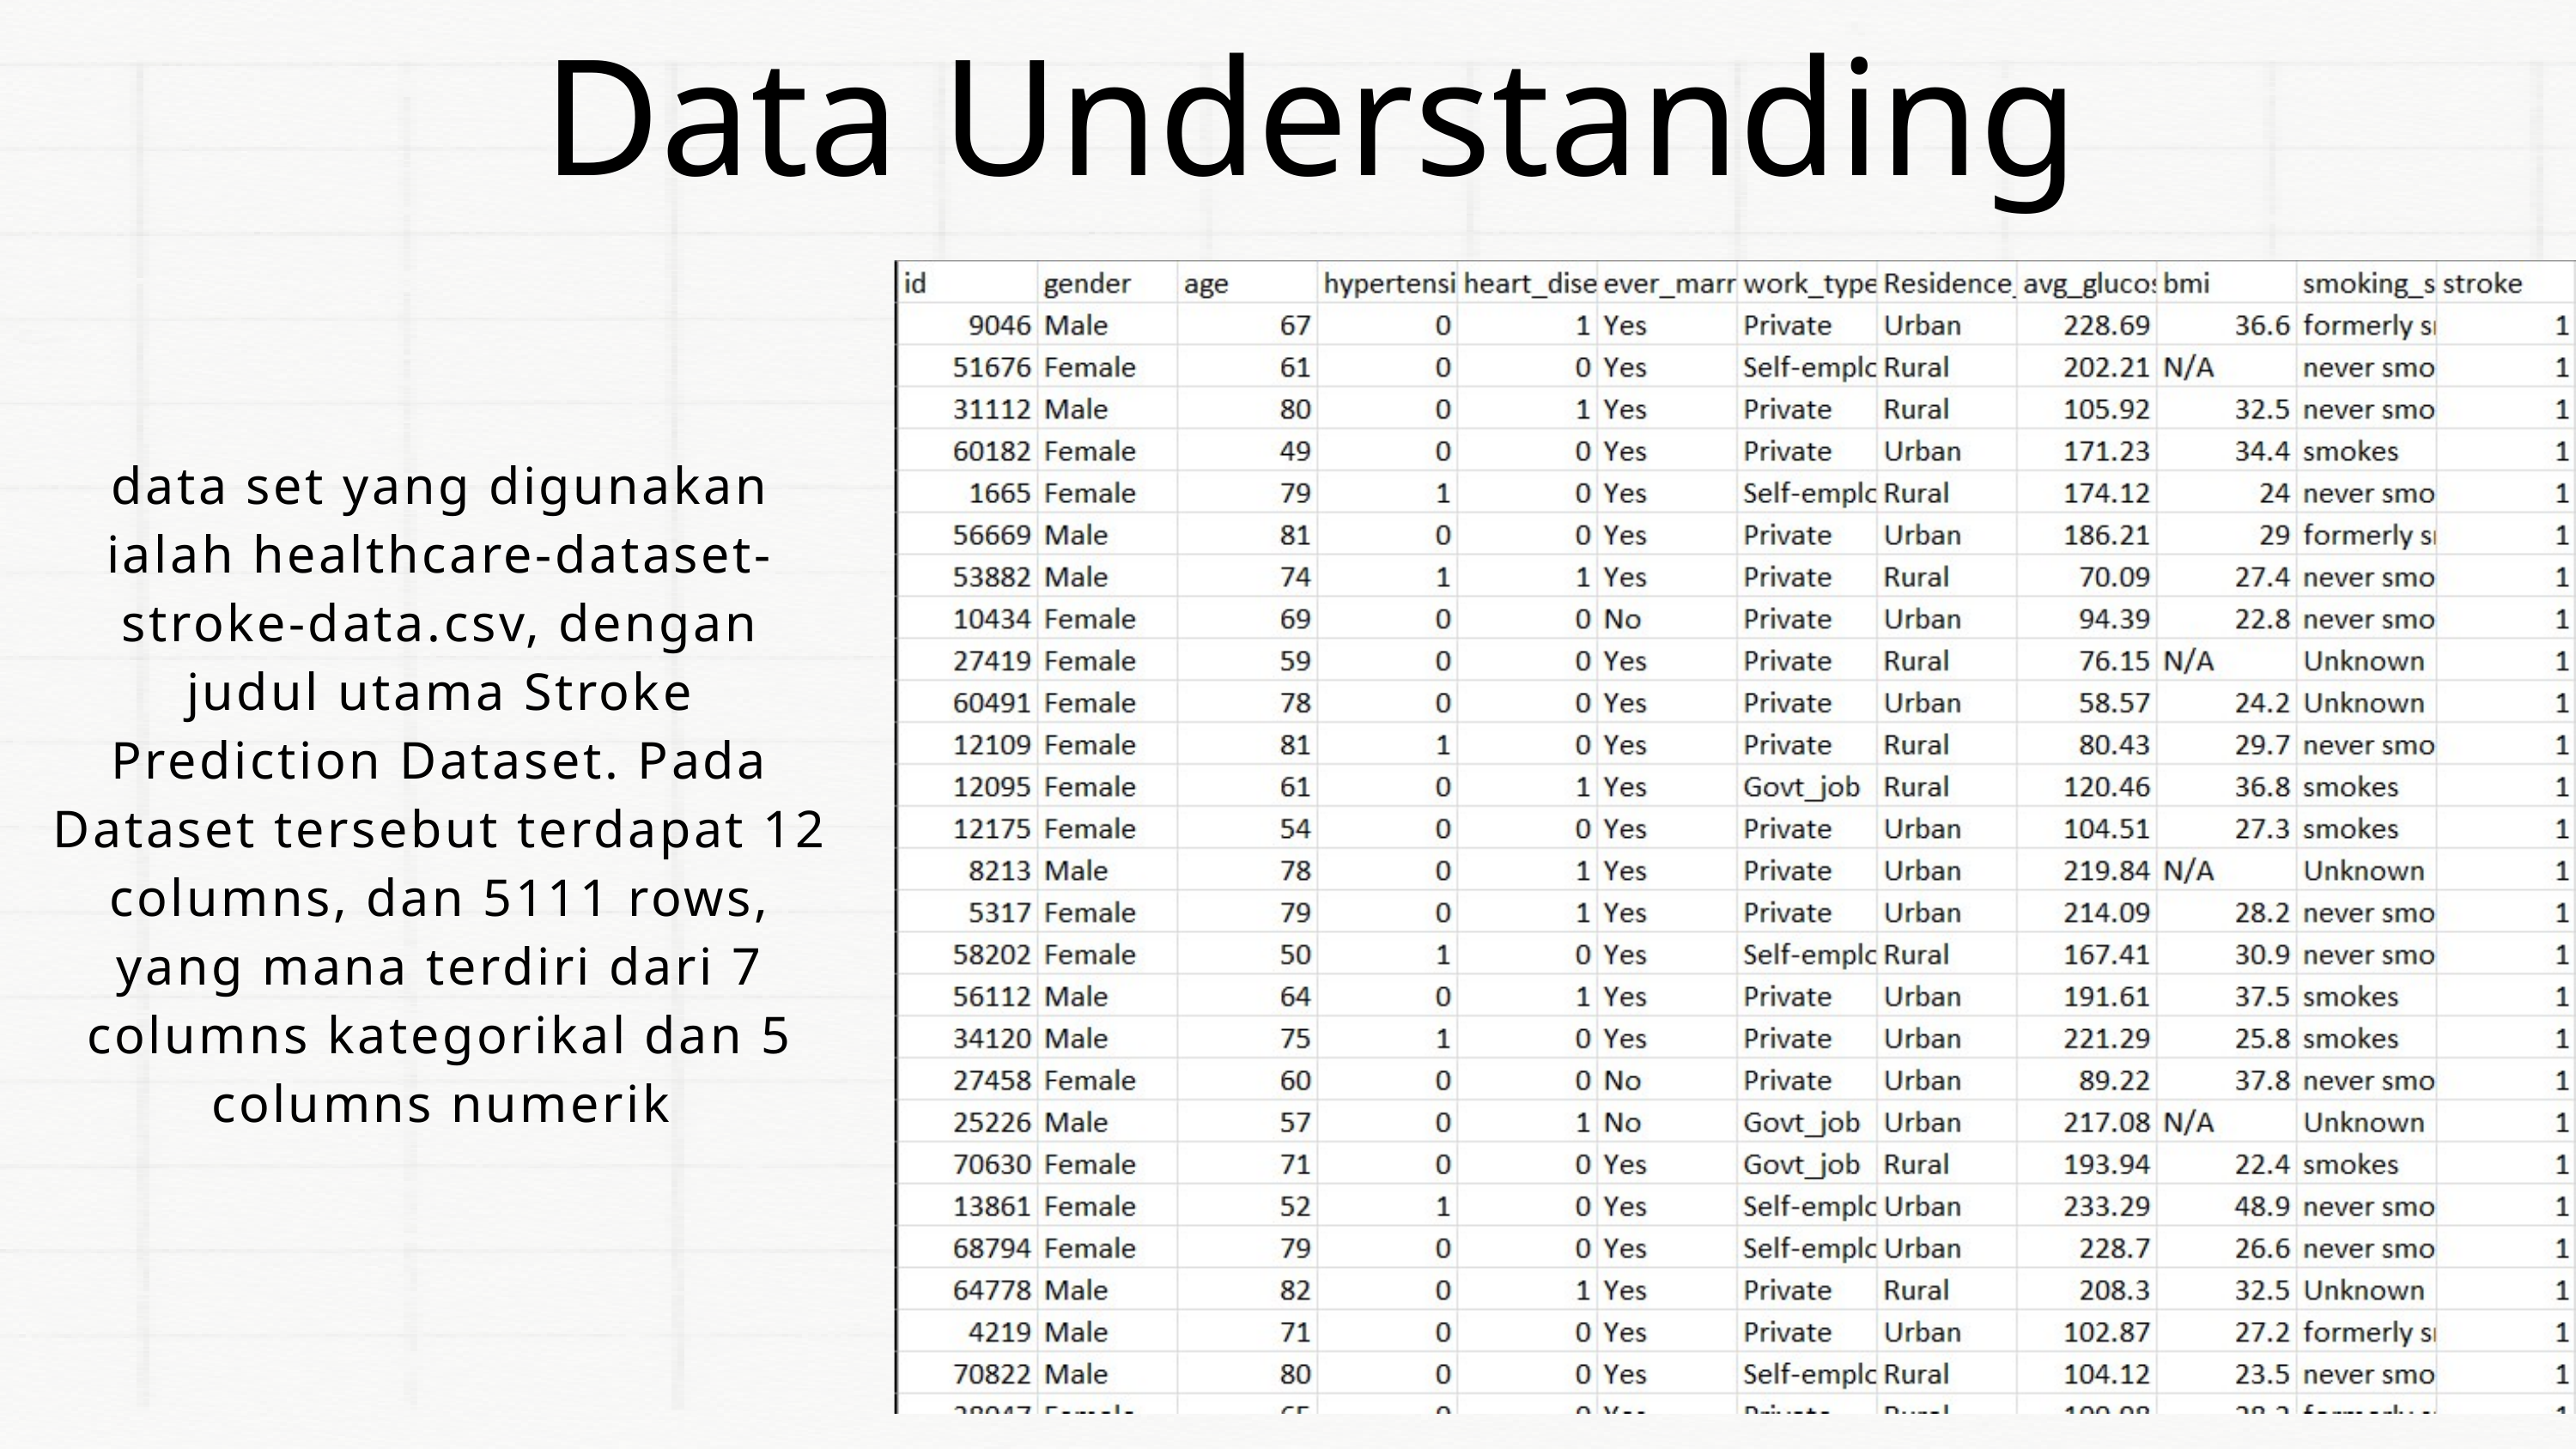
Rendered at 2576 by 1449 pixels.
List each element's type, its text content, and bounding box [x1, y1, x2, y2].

text_box [894, 260, 2576, 1414]
text_box [0, 0, 2576, 1449]
text_box data set yang digunakan ialah healthcare-dataset-stroke-data.csv, dengan judul utama Stroke Prediction Dataset. Pada Dataset tersebut terdapat 12 columns, dan 5111 rows, yang mana terdiri dari 7 columns kategorikal dan 5 columns numerik [51, 446, 831, 1132]
text_box Data Understanding [476, 52, 2148, 209]
